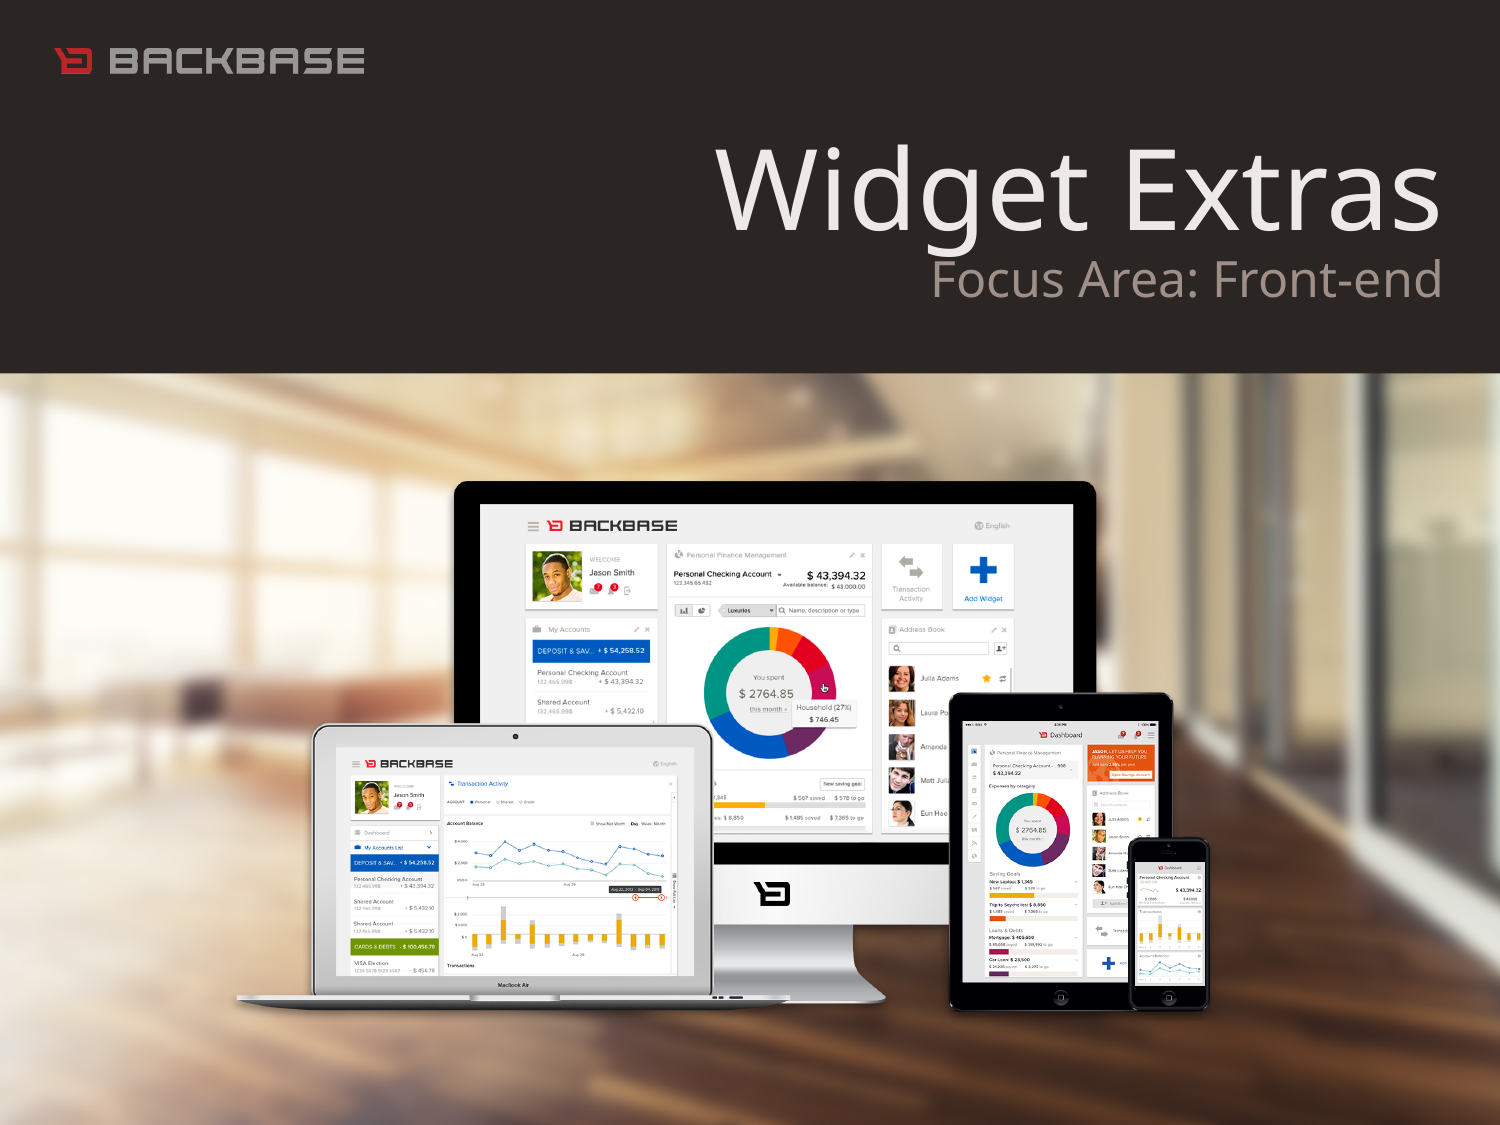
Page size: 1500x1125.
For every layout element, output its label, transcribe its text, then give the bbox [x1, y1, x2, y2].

picture [54, 48, 364, 74]
picture [0, 374, 1500, 1125]
list Focus Area: Front-end [58, 263, 1459, 317]
list Widget Extras [58, 110, 1459, 263]
